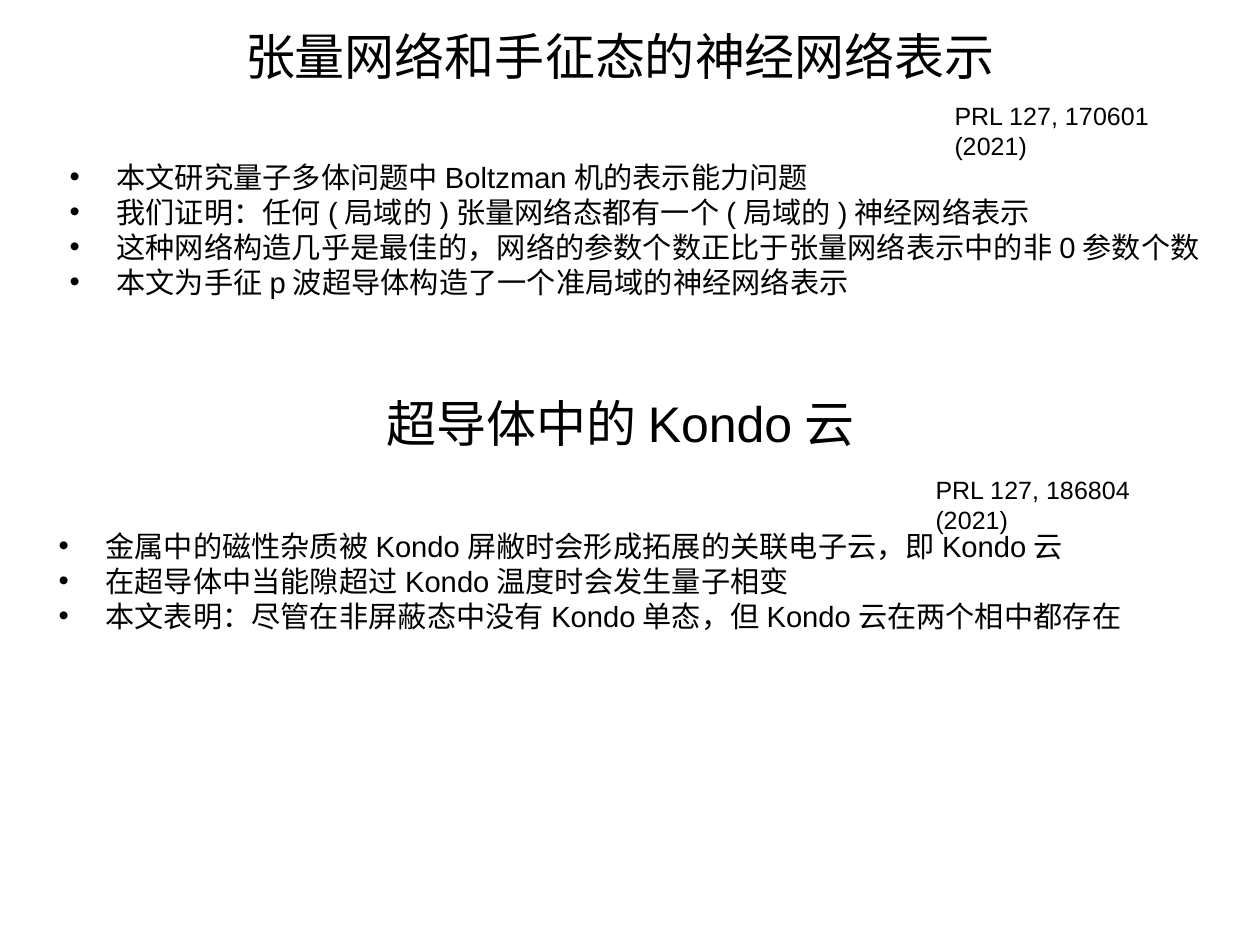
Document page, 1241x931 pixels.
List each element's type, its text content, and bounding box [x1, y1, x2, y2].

text_box 本文研究量子多体问题中Boltzman机的表示能力问题 我们证明：任何(局域的)张量网络态都有一个(局域的)神经网络表示 这种网络构造几乎是最佳的，网络的参数个数正比于张量网络表示中的非0参数个数 本文为手征p波超导体构造了一个准局域的神经网络表示 [54, 151, 1215, 307]
text_box PRL 127, 186804 (2021) [920, 467, 1206, 542]
text_box 超导体中的Kondo云 [371, 384, 869, 460]
text_box 金属中的磁性杂质被Kondo屏敝时会形成拓展的关联电子云，即Kondo云 在超导体中当能隙超过Kondo温度时会发生量子相变 本文表明：尽管在非屏蔽态中没有Kondo单态，但Kondo云在两个相中都存在 [43, 520, 1137, 641]
text_box PRL 127, 170601 (2021) [939, 93, 1225, 168]
text_box 张量网络和手征态的神经网络表示 [230, 17, 1010, 93]
